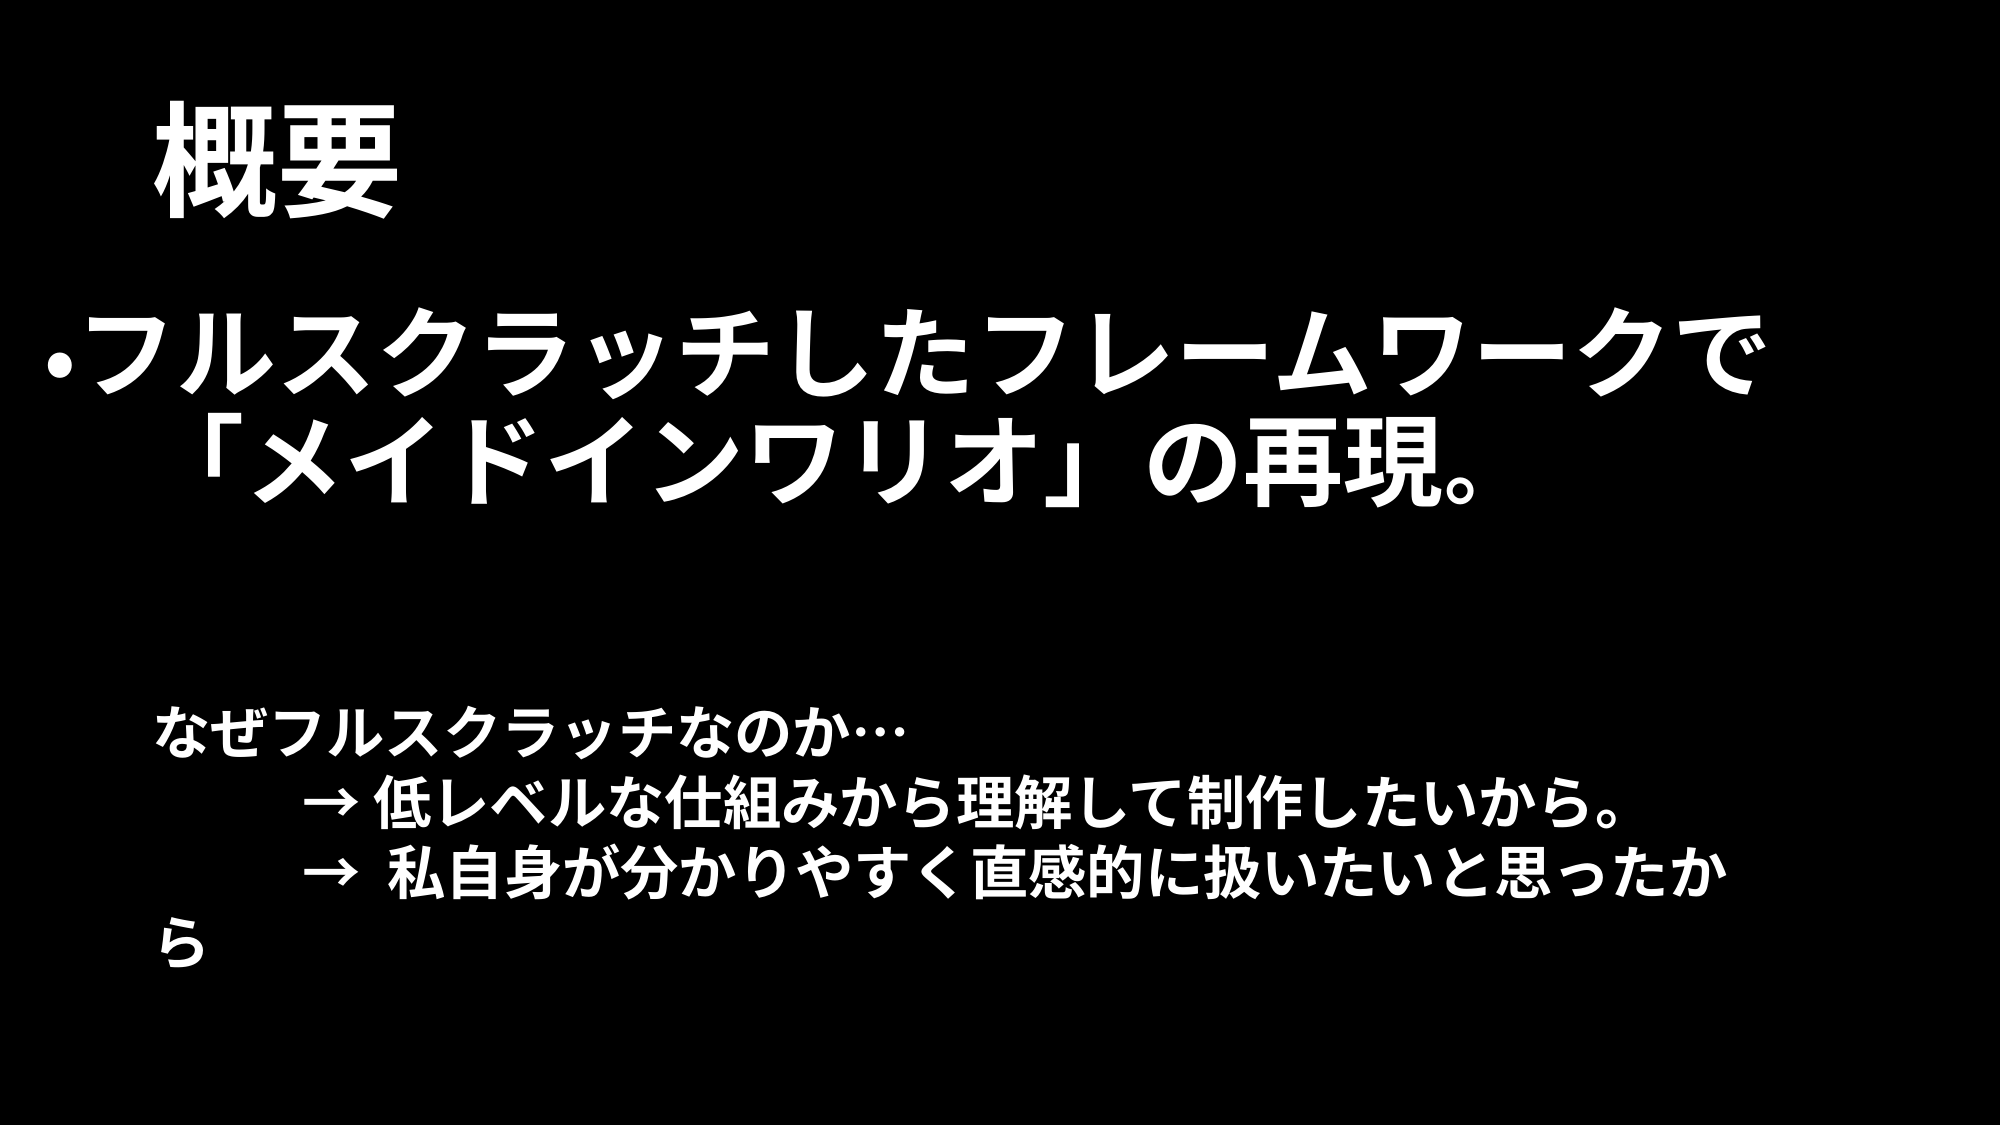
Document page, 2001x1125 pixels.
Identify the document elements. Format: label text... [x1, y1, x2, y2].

text_box なぜフルスクラッチなのか… → 低レベルな仕組みから理解して制作したいから。 → 私自身が分かりやすく直感的に扱いたいと思ったから [137, 688, 1754, 984]
list ・フルスクラッチしたフレームワークで 「メイドインワリオ」の再現。 [29, 296, 1971, 1125]
title 概要 [137, 58, 1950, 276]
